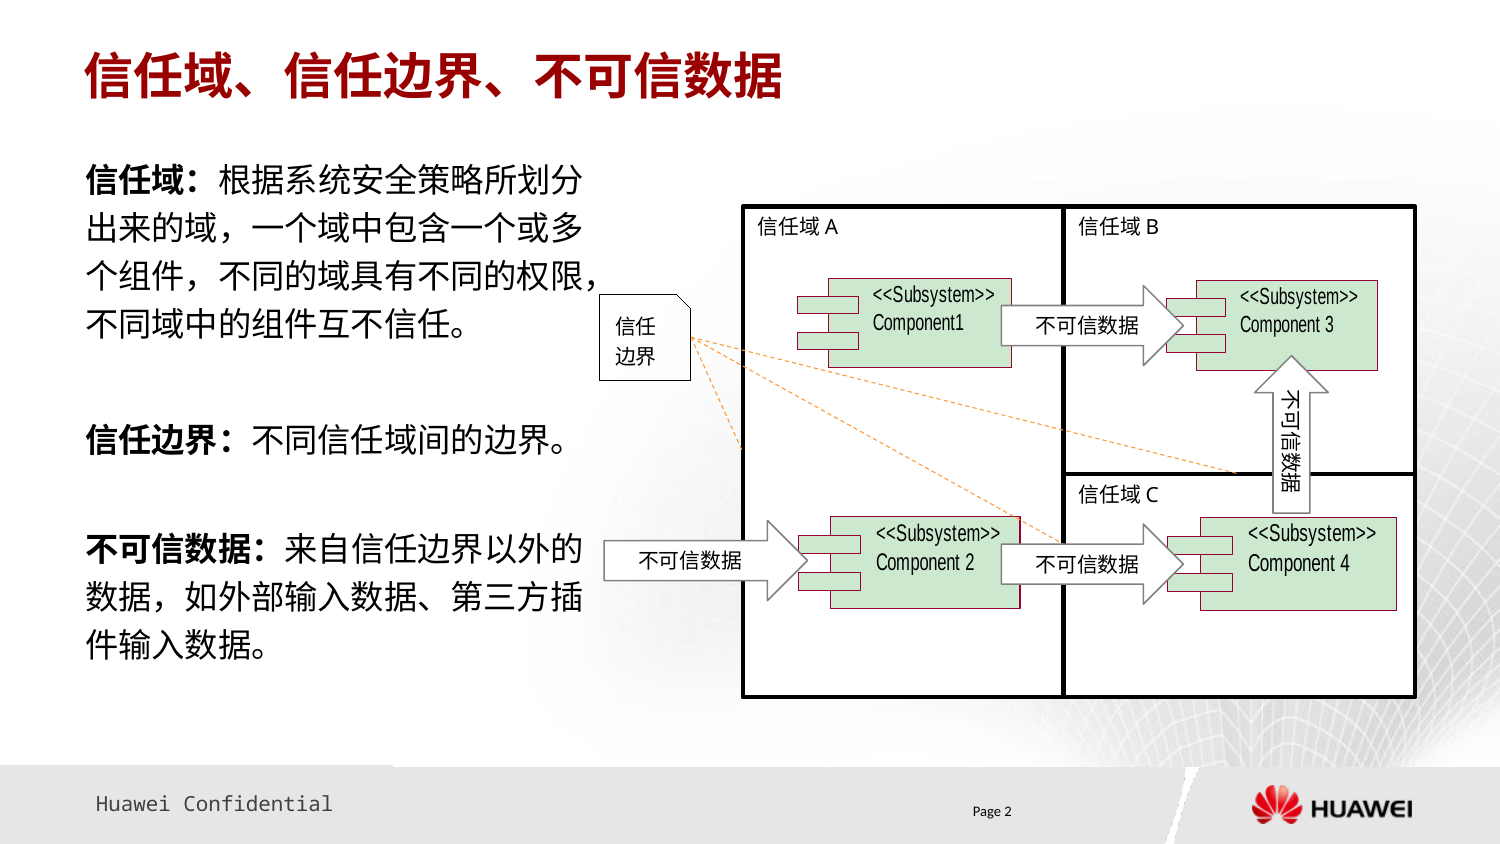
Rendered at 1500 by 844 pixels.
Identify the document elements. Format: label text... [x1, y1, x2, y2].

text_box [599, 206, 1418, 698]
picture [0, 63, 1500, 844]
list 信任域：根据系统安全策略所划分出来的域，一个域中包含一个或多个组件，不同的域具有不同的权限，不同域中的组件互不信任。 信任边界：不同信任域间的边界。 不可信数据：来自信任边界以外的数据，如外部输入数据、第三方插件输入数据。 [73, 145, 601, 749]
title 信任域、信任边界、不可信数据 [72, 0, 1396, 151]
